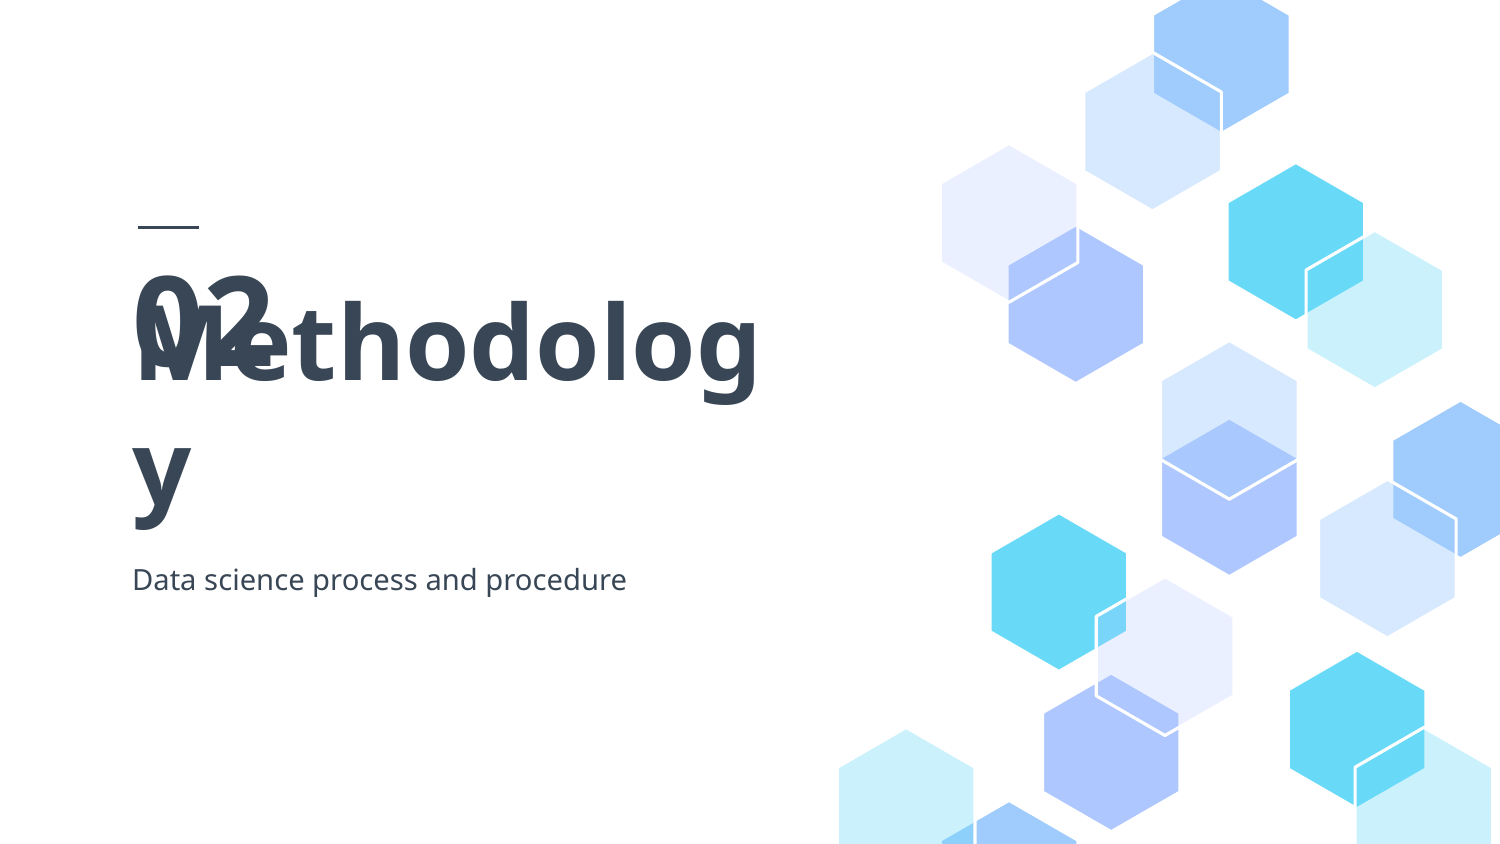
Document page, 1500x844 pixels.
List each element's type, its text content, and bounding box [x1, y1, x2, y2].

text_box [837, 0, 1500, 844]
subtitle Data science process and procedure [116, 541, 830, 603]
title Methodology [116, 391, 830, 541]
title 02 [116, 240, 325, 392]
